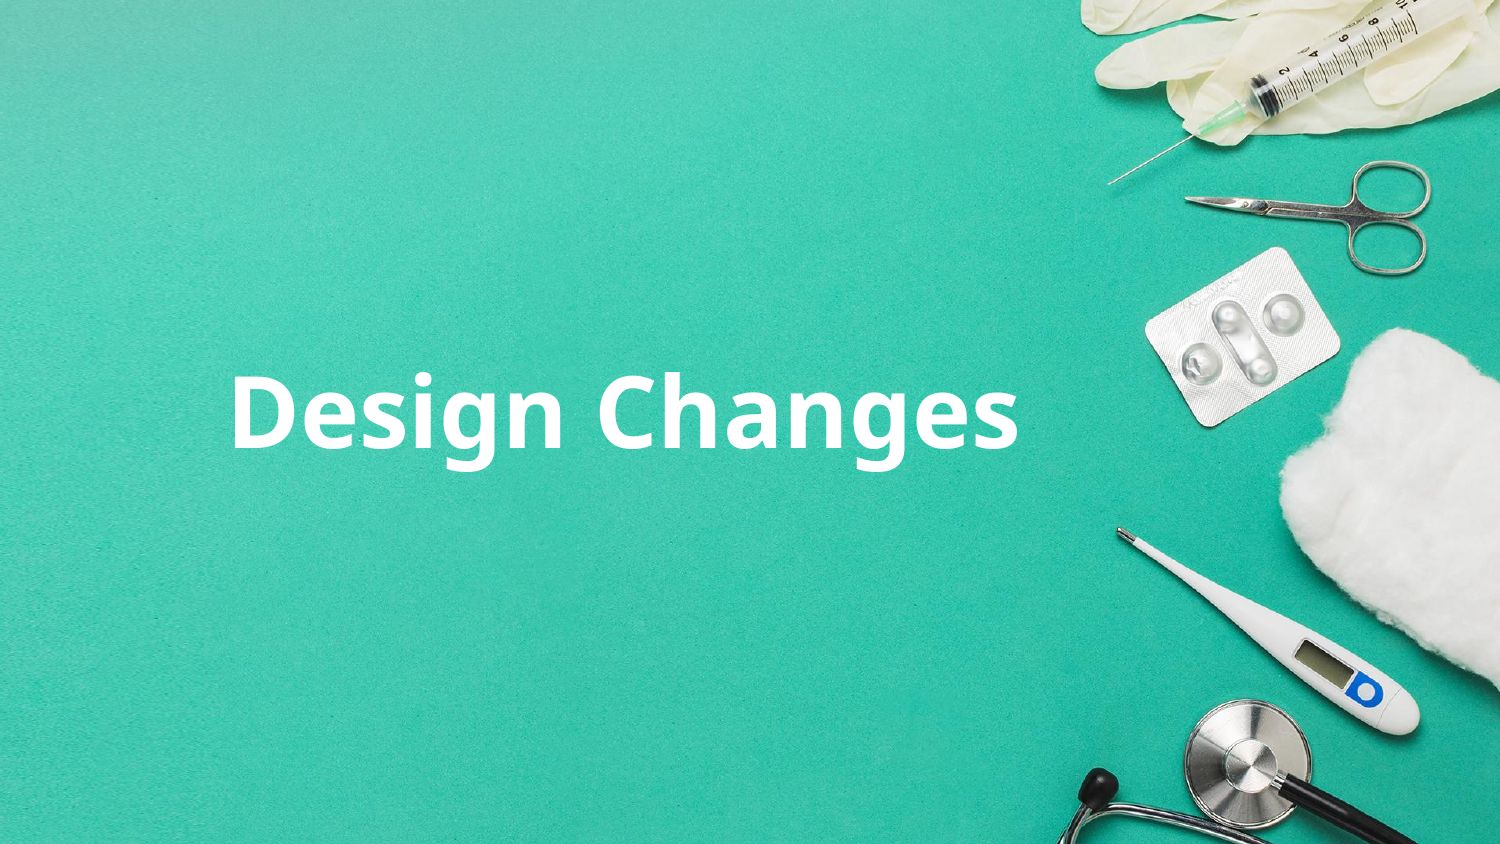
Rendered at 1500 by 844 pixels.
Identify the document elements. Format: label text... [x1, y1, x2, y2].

picture [0, 0, 1500, 844]
title Design Changes [211, 72, 1041, 744]
